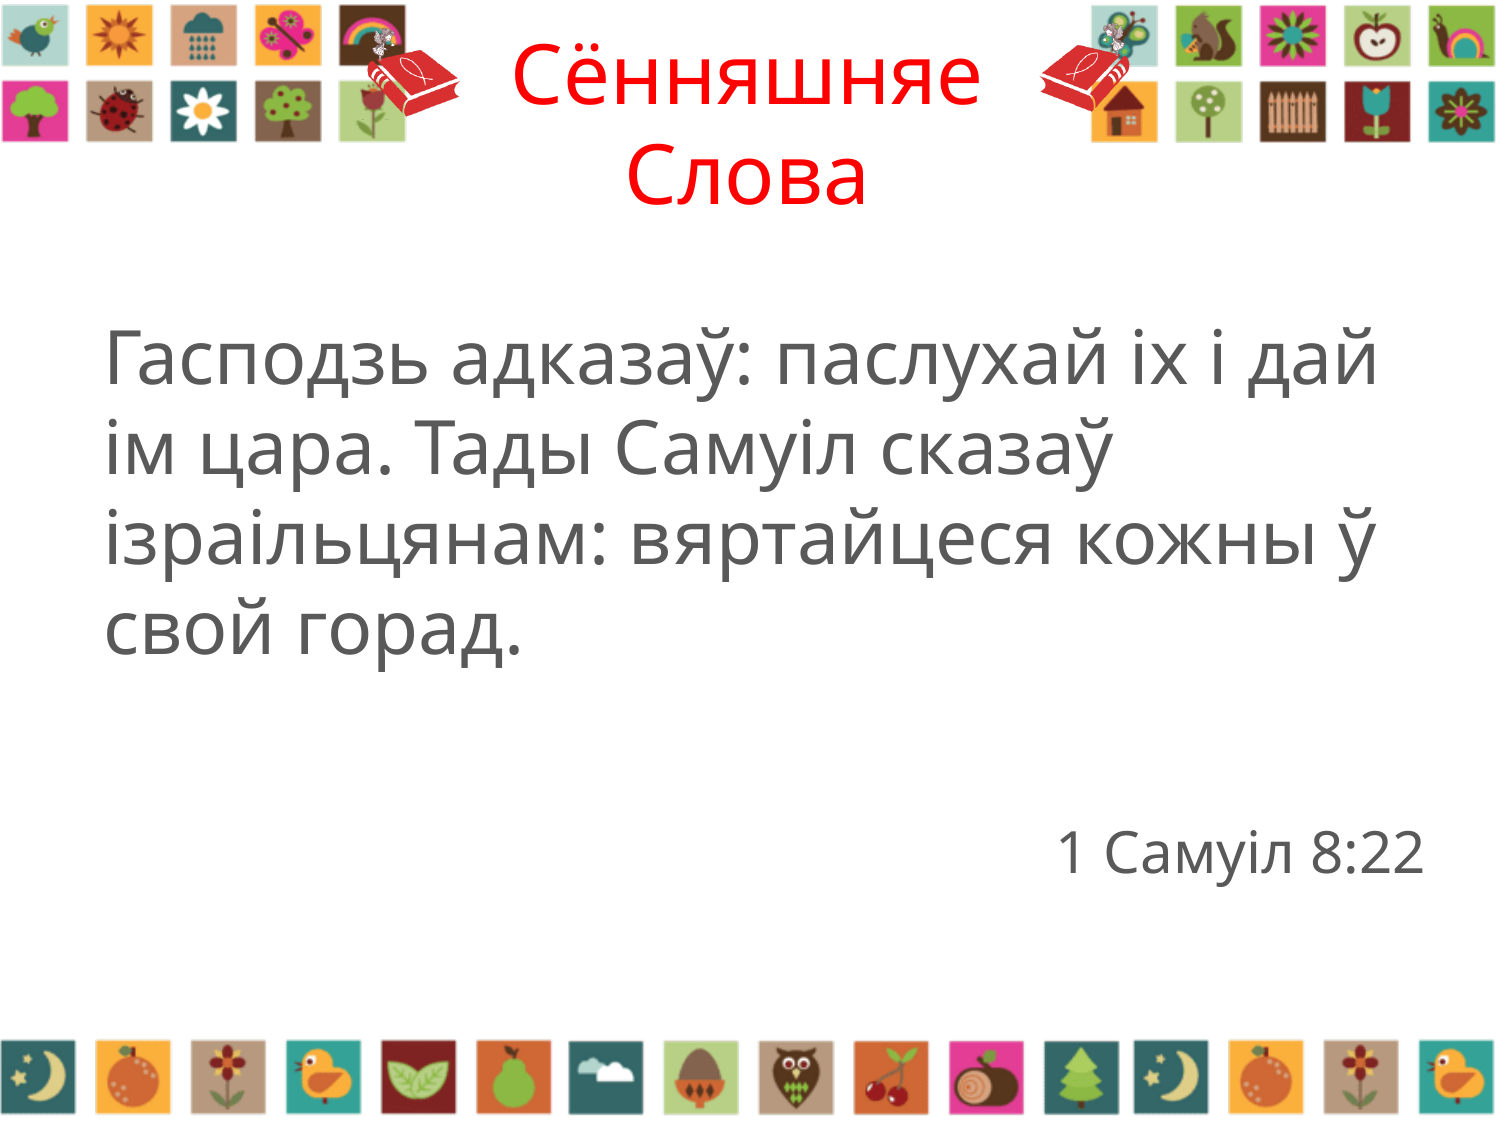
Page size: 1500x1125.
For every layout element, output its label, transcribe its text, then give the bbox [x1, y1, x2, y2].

picture [1008, 3, 1500, 150]
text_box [0, 1028, 1500, 1118]
text_box Гасподзь адказаў: паслухай іх і дай ім цара. Тады Самуіл сказаў ізраільцянам: вяртайцеся кожны ў свой горад. [88, 302, 1436, 678]
text_box Сённяшняе Слова [414, 13, 1080, 229]
picture [0, 3, 492, 150]
text_box 1 Самуіл 8:22 [808, 807, 1441, 893]
